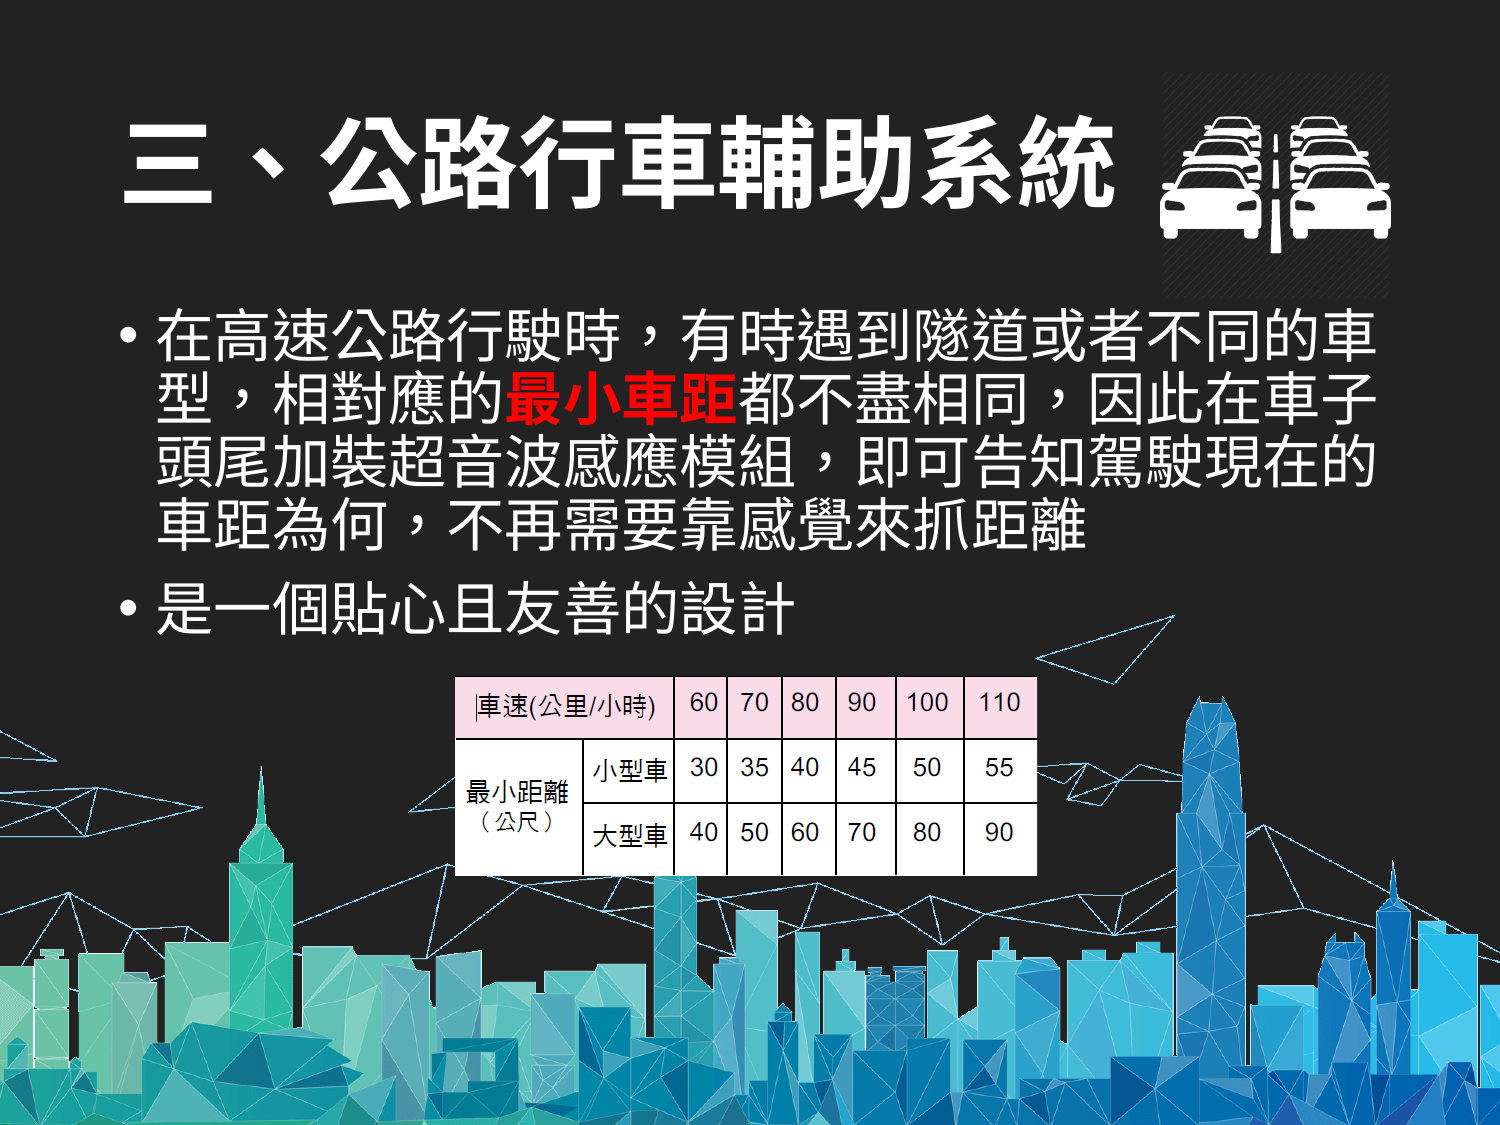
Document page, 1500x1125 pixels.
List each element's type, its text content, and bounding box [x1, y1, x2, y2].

list 在高速公路行駛時，有時遇到隧道或者不同的車型，相對應的最小車距都不盡相同，因此在車子頭尾加裝超音波感應模組，即可告知駕駛現在的車距為何，不再需要靠感覺來抓距離 是一個貼心且友善的設計 [103, 299, 1397, 615]
picture [1160, 69, 1391, 300]
title 三、公路行車輔助系統 [103, 59, 1397, 278]
picture [0, 615, 1500, 1125]
picture [1066, 1116, 1077, 1122]
